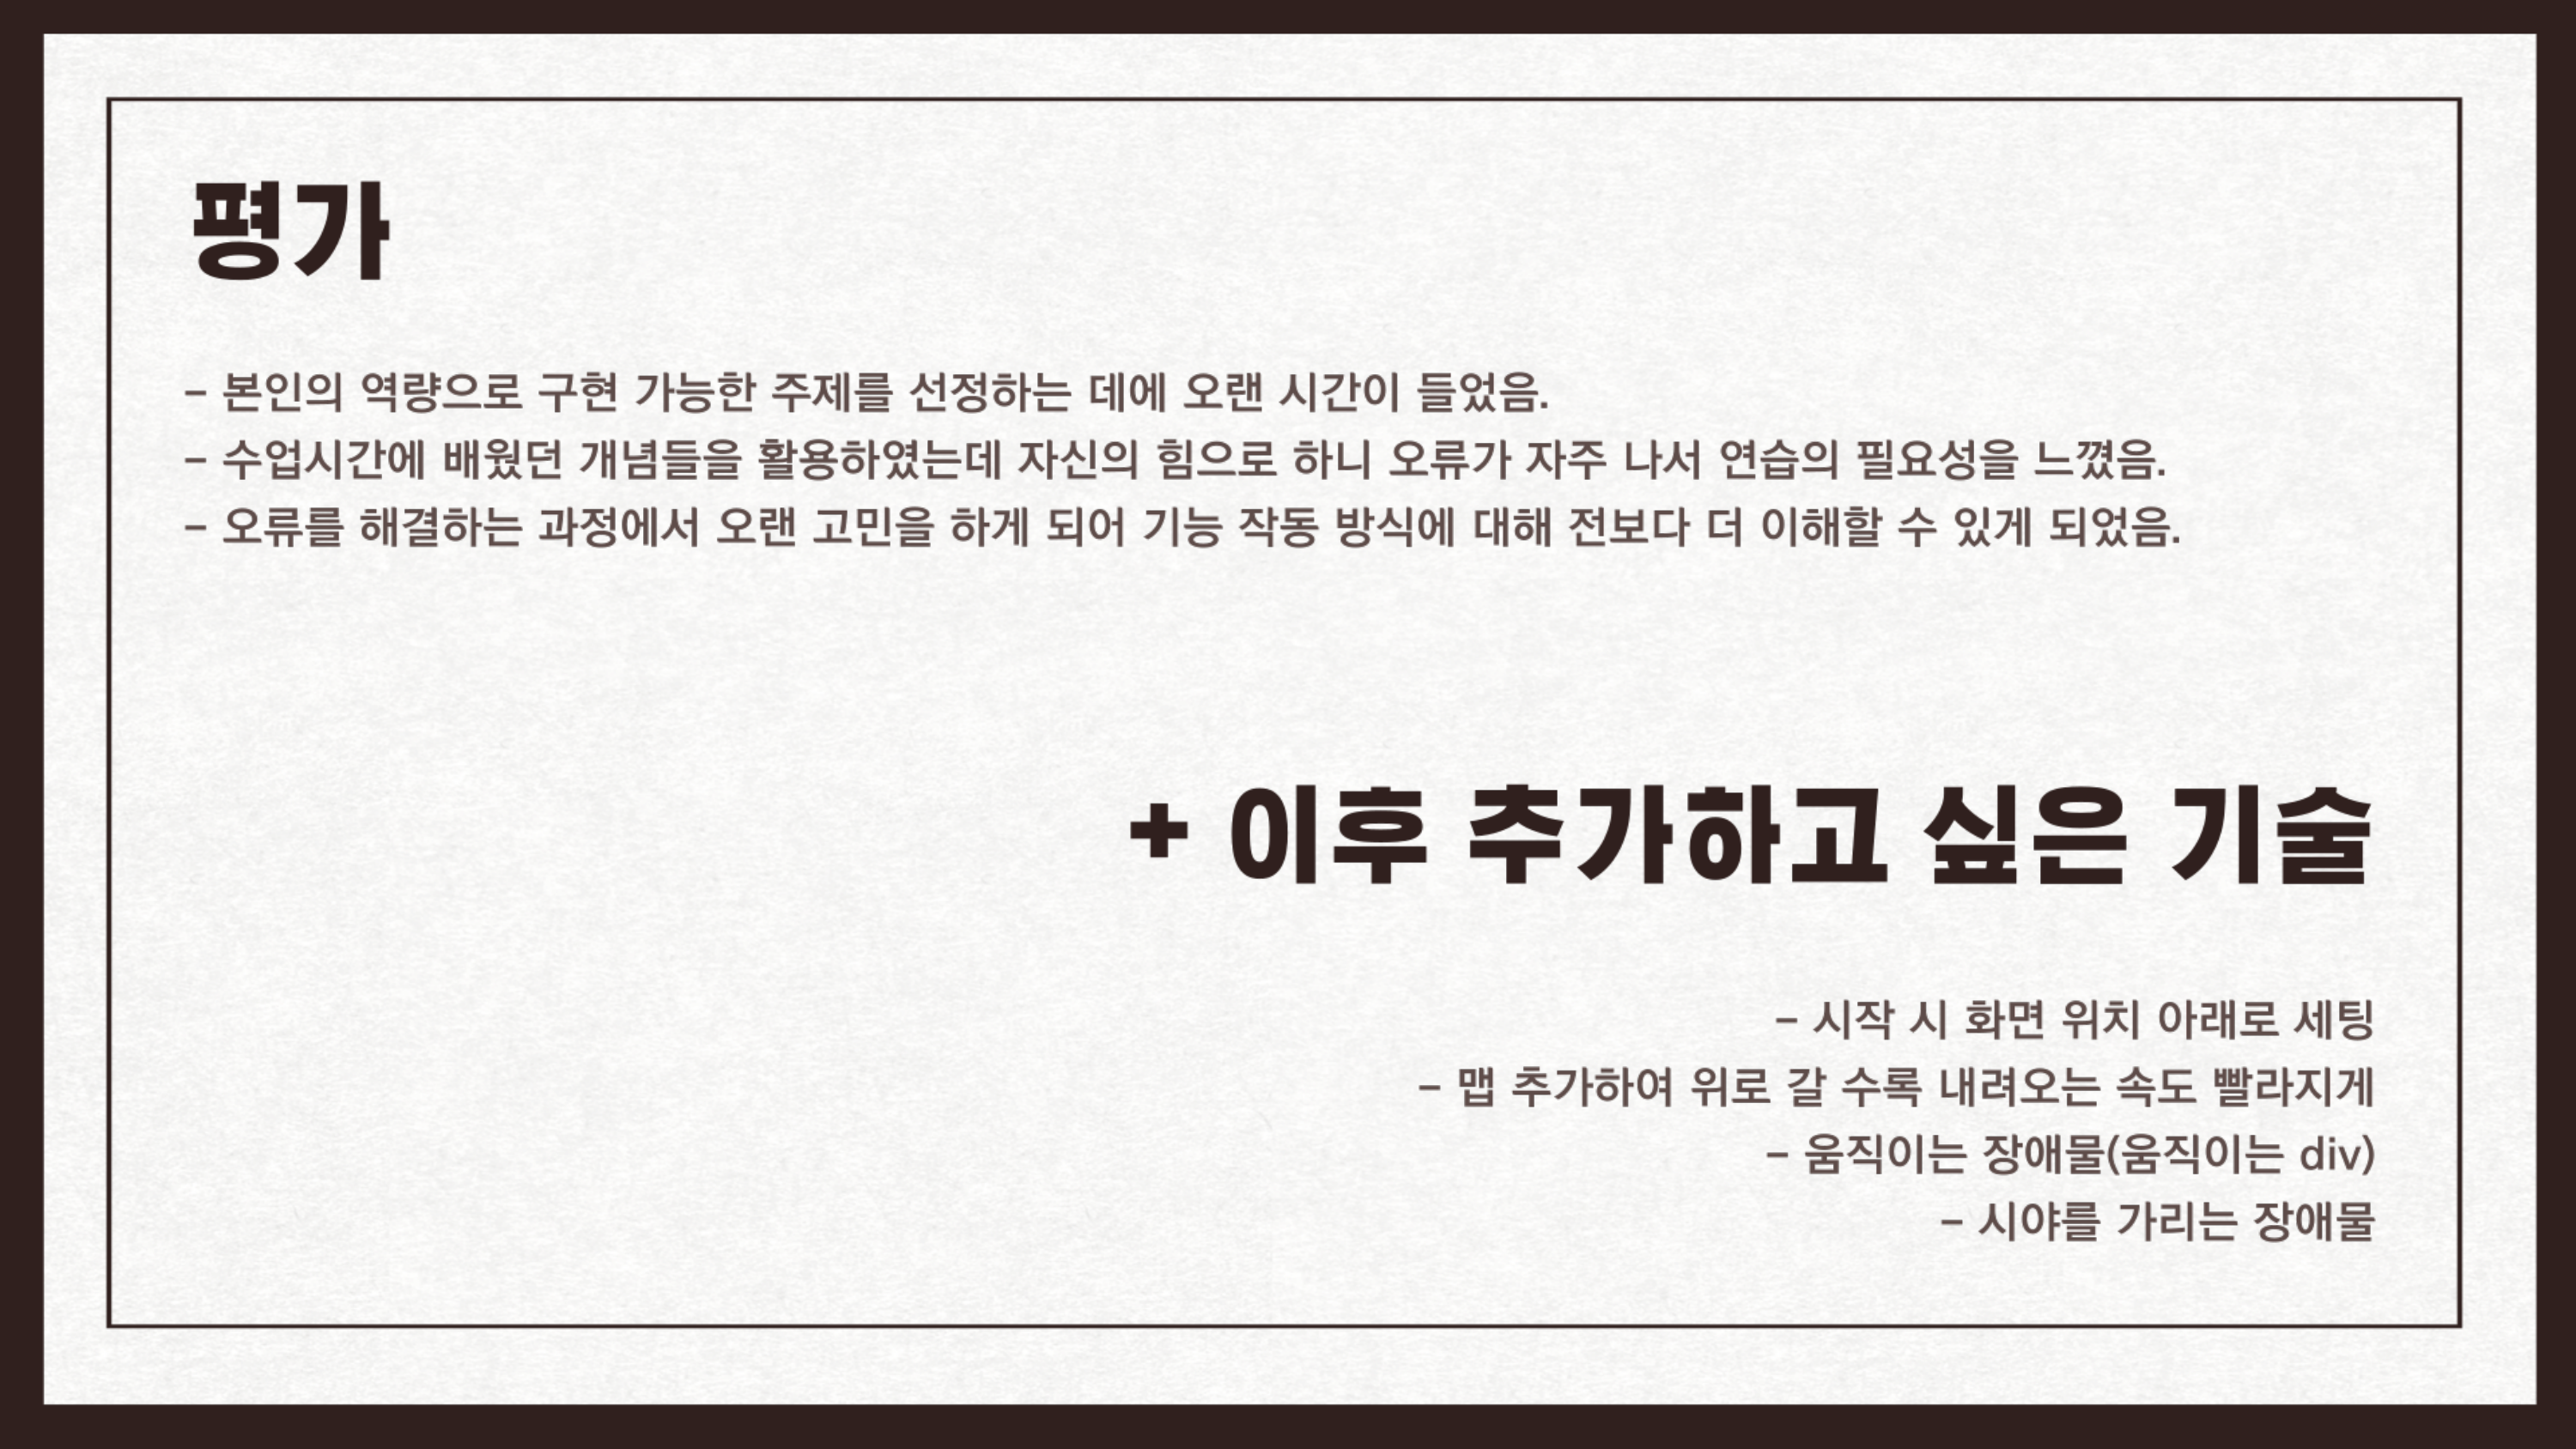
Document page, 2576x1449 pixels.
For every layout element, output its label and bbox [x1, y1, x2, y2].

text_box [0, 0, 2576, 1449]
picture [176, 355, 2202, 570]
picture [878, 745, 2421, 934]
picture [1258, 981, 2397, 1264]
picture [167, 142, 439, 330]
